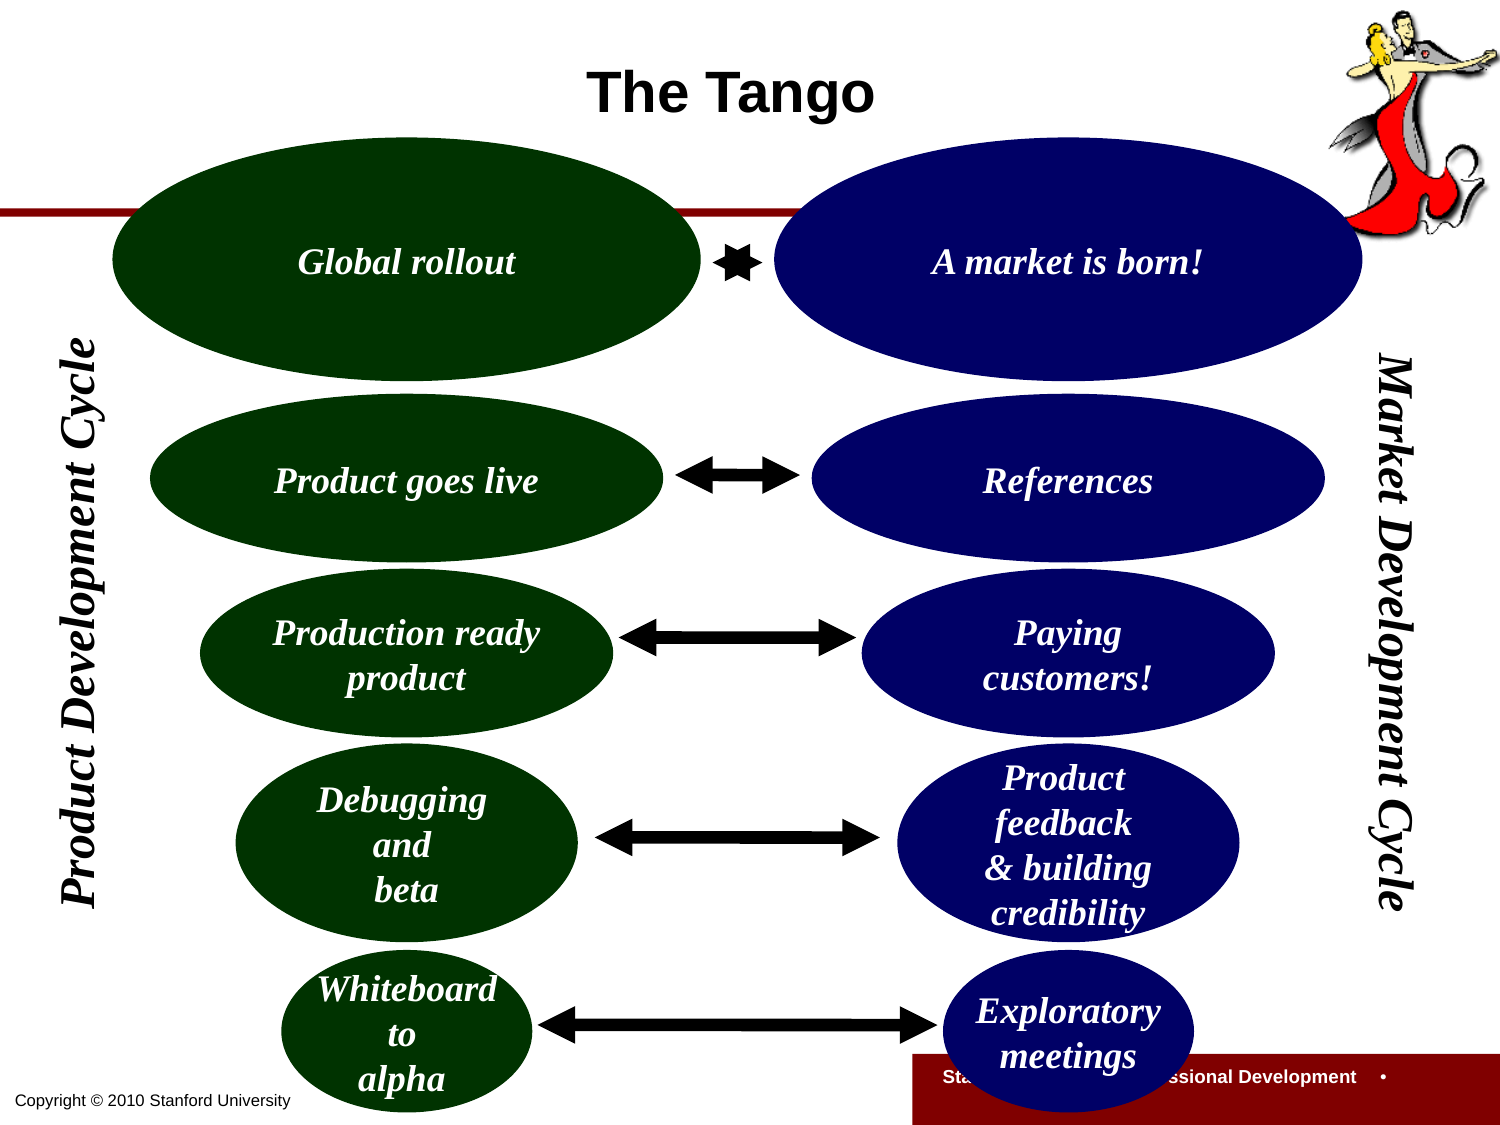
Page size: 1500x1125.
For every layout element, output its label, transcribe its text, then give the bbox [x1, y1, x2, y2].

picture [1320, 0, 1500, 248]
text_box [537, 137, 1438, 1113]
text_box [37, 137, 535, 1113]
title The Tango [174, 40, 1288, 135]
